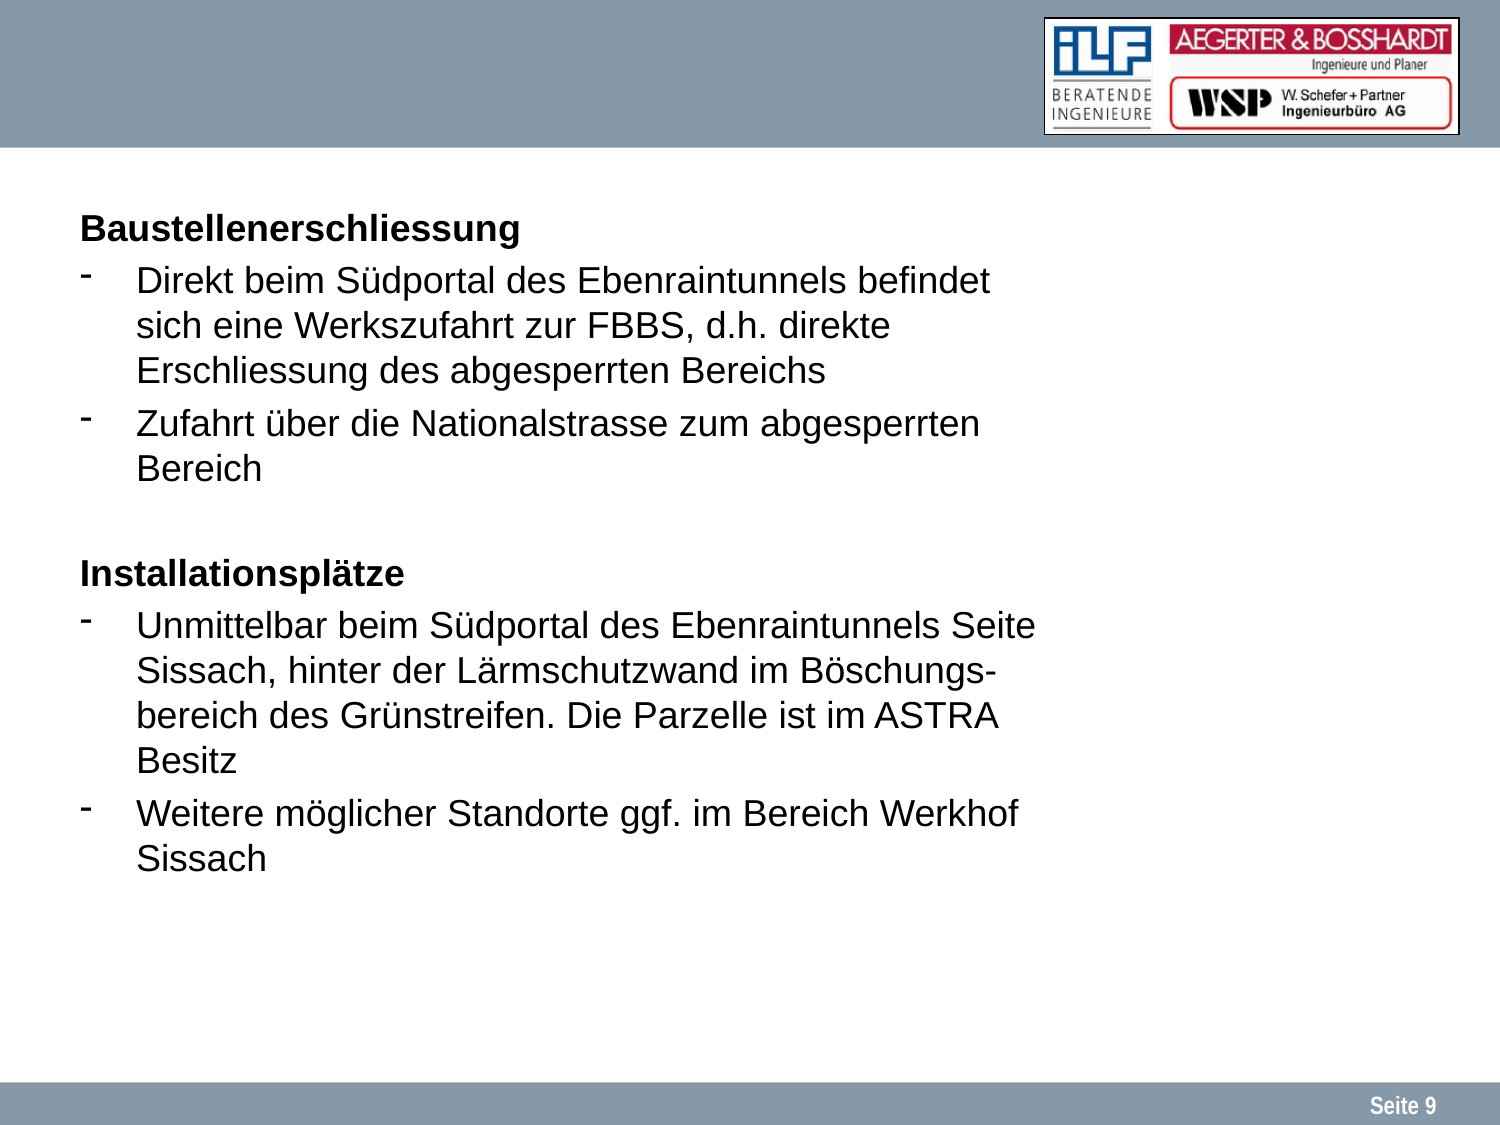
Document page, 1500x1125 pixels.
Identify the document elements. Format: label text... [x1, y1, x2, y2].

list Baustellenerschliessung Direkt beim Südportal des Ebenraintunnels befindet sich eine Werkszufahrt zur FBBS, d.h. direkte Erschliessung des abgesperrten Bereichs Zufahrt über die Nationalstrasse zum abgesperrten Bereich Installationsplätze Unmittelbar beim Südportal des Ebenraintunnels Seite Sissach, hinter der Lärmschutzwand im Böschungs-bereich des Grünstreifen. Die Parzelle ist im ASTRA Besitz Weitere möglicher Standorte ggf. im Bereich Werkhof Sissach [64, 196, 1069, 1024]
picture [1045, 19, 1458, 134]
slide_number Seite 9 [1101, 1074, 1452, 1125]
